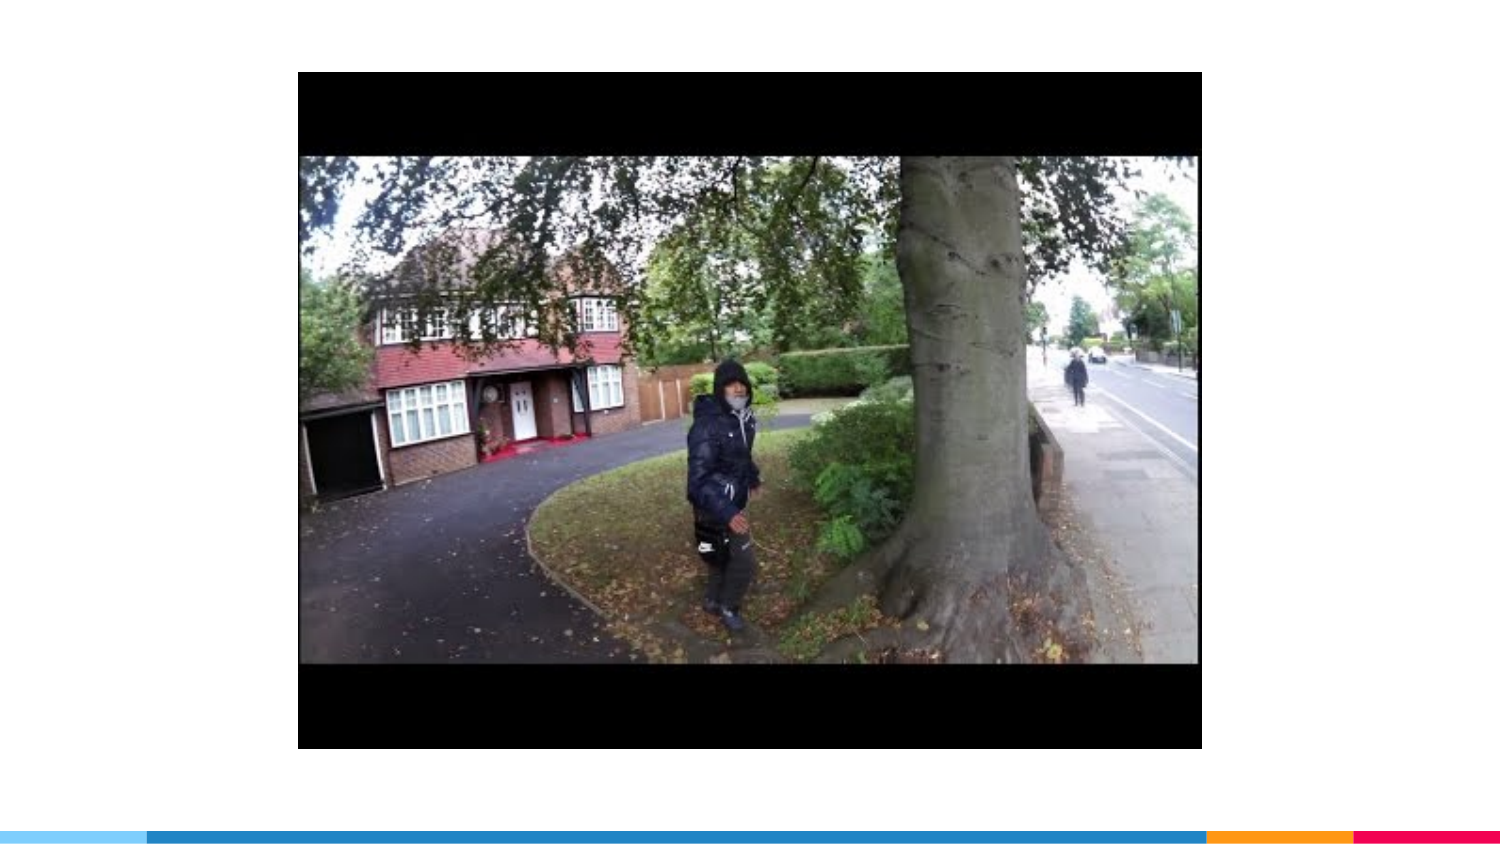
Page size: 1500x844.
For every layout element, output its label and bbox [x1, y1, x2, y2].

picture [298, 72, 1202, 750]
